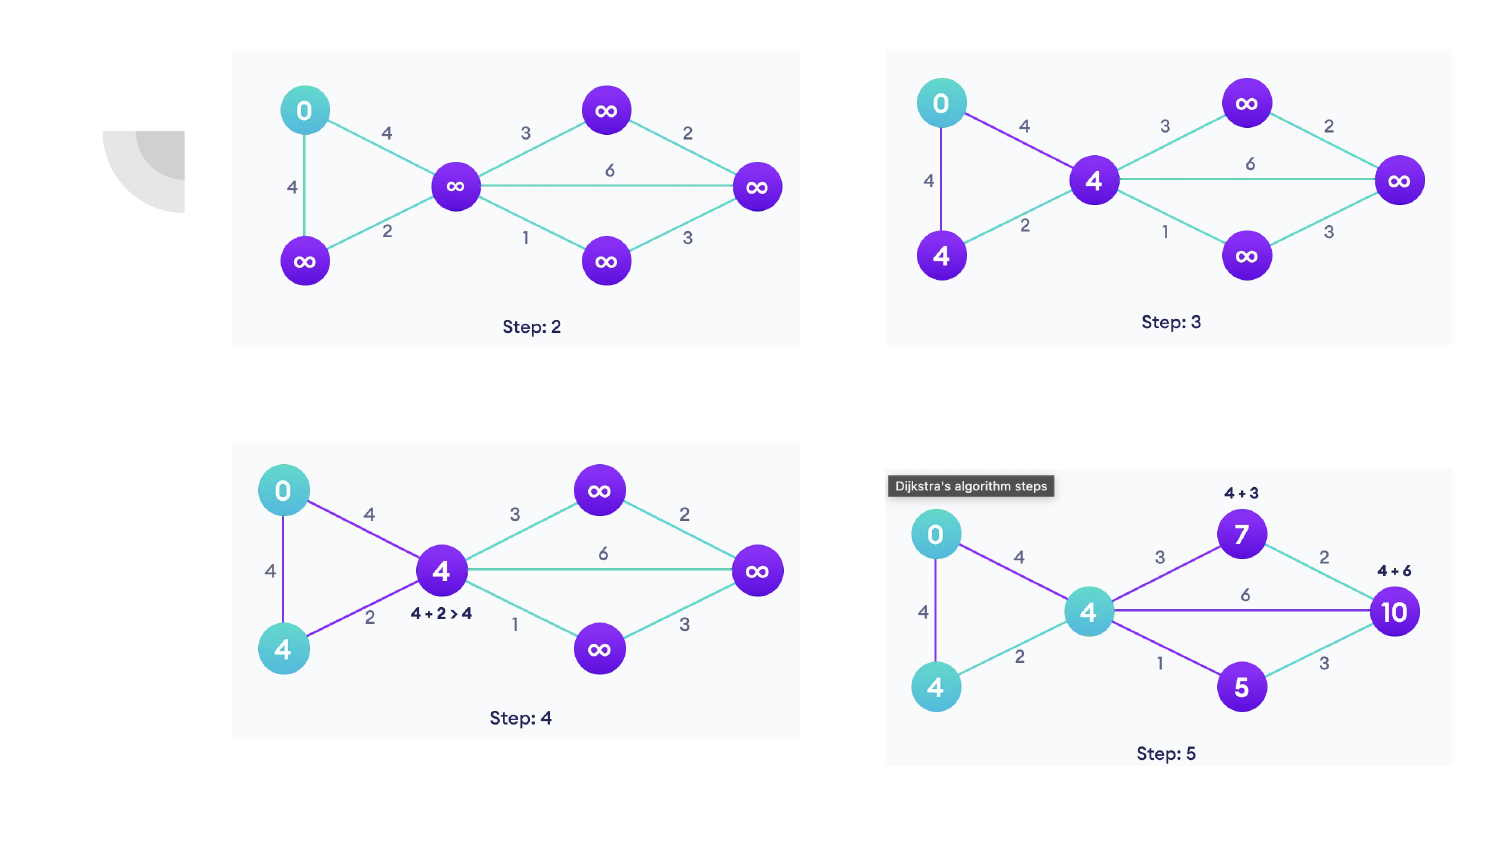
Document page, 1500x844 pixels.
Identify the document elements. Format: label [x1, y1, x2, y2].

picture [232, 48, 800, 345]
picture [884, 48, 1453, 345]
picture [232, 443, 800, 740]
picture [884, 469, 1453, 766]
